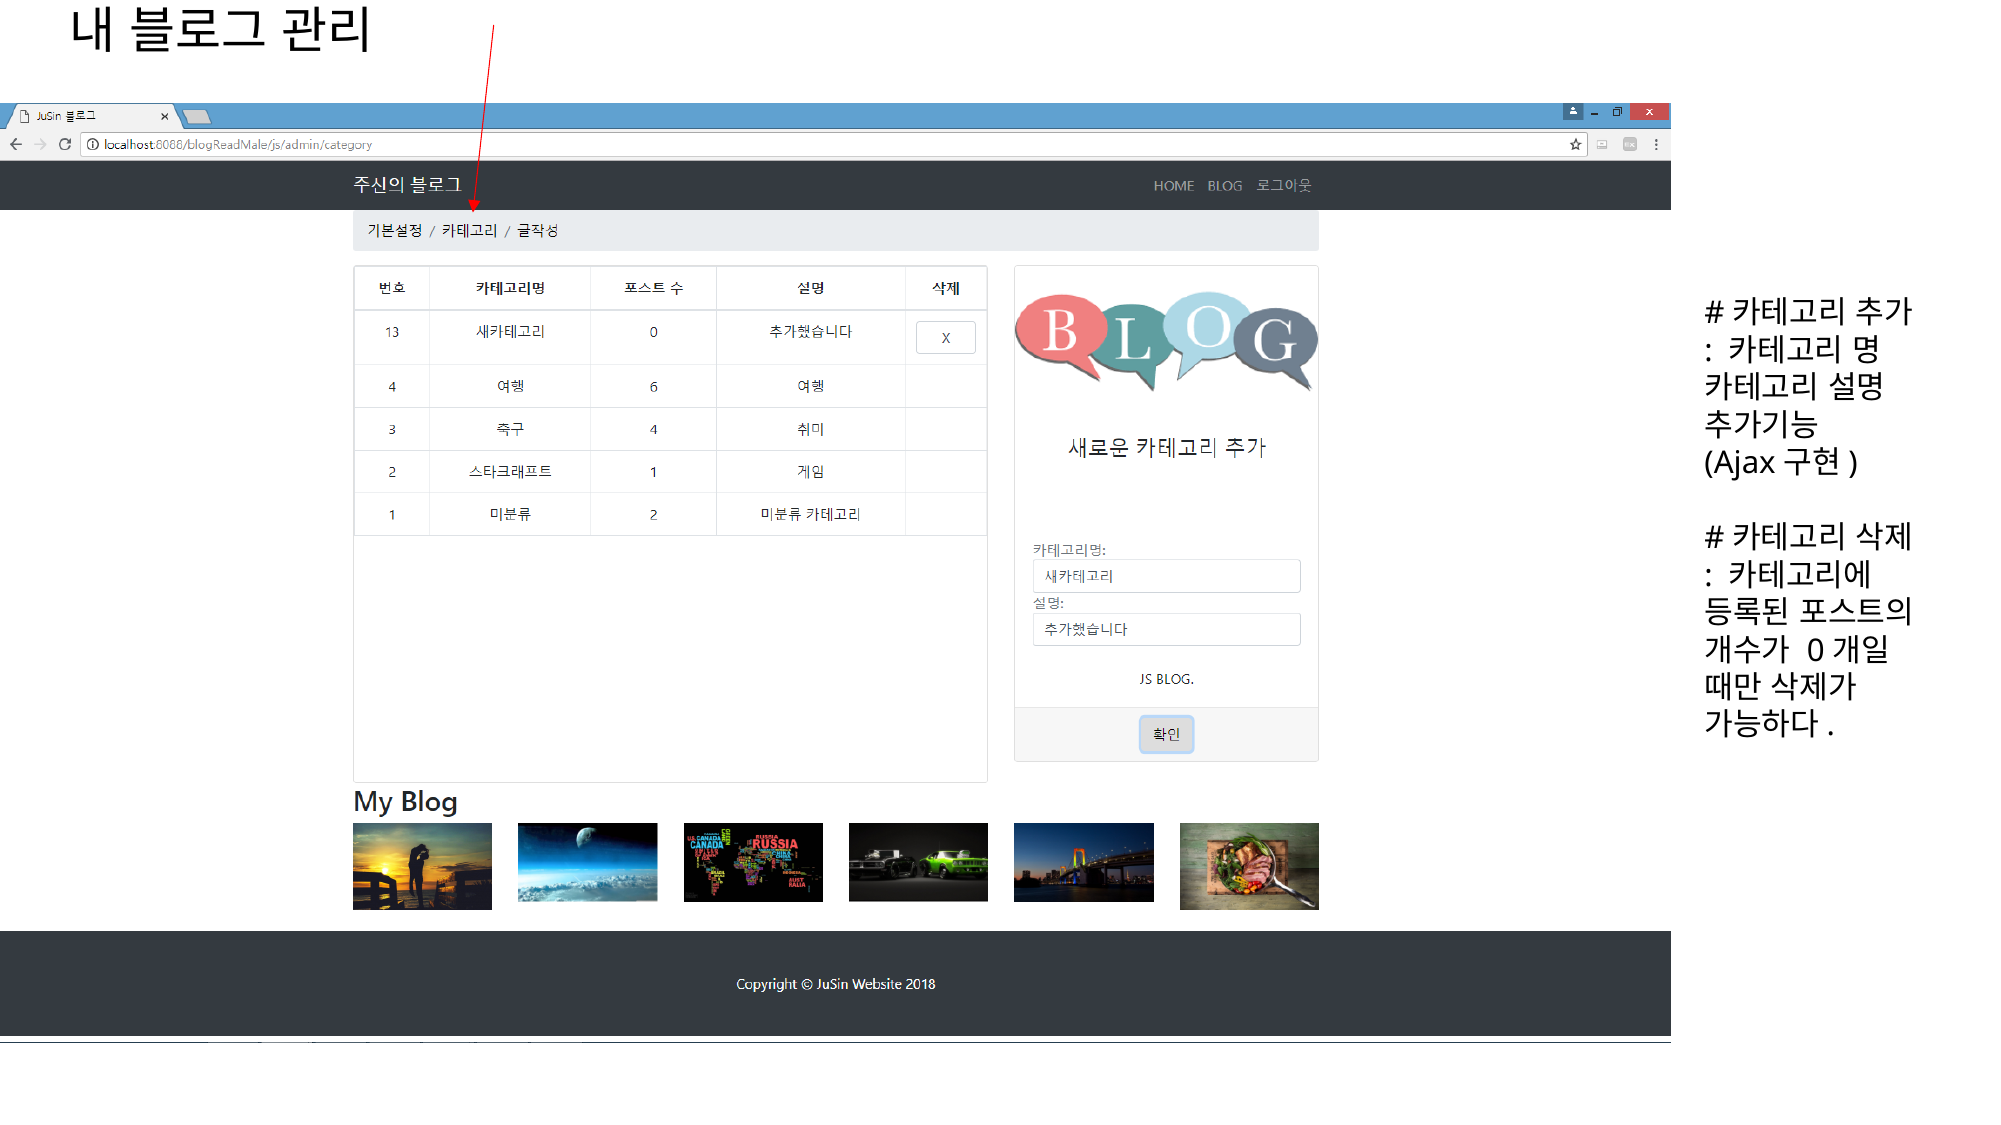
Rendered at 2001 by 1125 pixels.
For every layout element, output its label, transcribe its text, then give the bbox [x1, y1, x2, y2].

text_box 내 블로그 관리 [0, 0, 444, 84]
text_box #카테고리 추가 : 카테고리 명 카테고리 설명 추가기능 (Ajax구현) #카테고리 삭제 : 카테고리에 등록된 포스트의 개수가 0개일 때만 삭제가 가능하다. [1689, 285, 1969, 750]
picture [0, 103, 1671, 1044]
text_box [472, 24, 494, 213]
